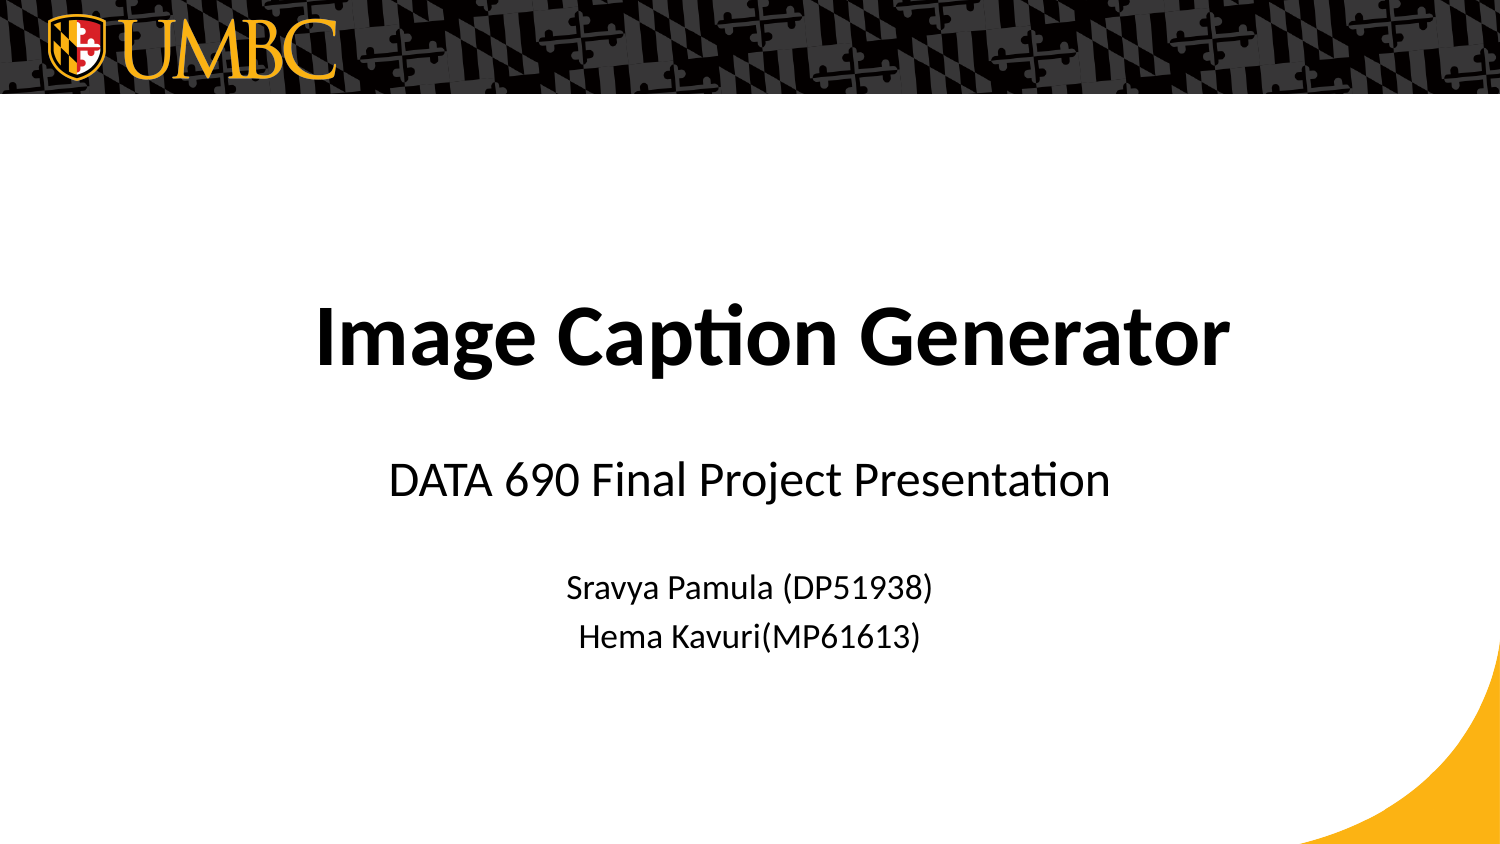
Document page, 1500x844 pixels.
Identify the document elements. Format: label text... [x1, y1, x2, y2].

title Image Caption Generator [46, 269, 1500, 392]
subtitle DATA 690 Final Project Presentation Sravya Pamula (DP51938) Hema Kavuri(MP61613) [225, 439, 1275, 694]
picture [0, 0, 1500, 94]
picture [1299, 639, 1500, 844]
